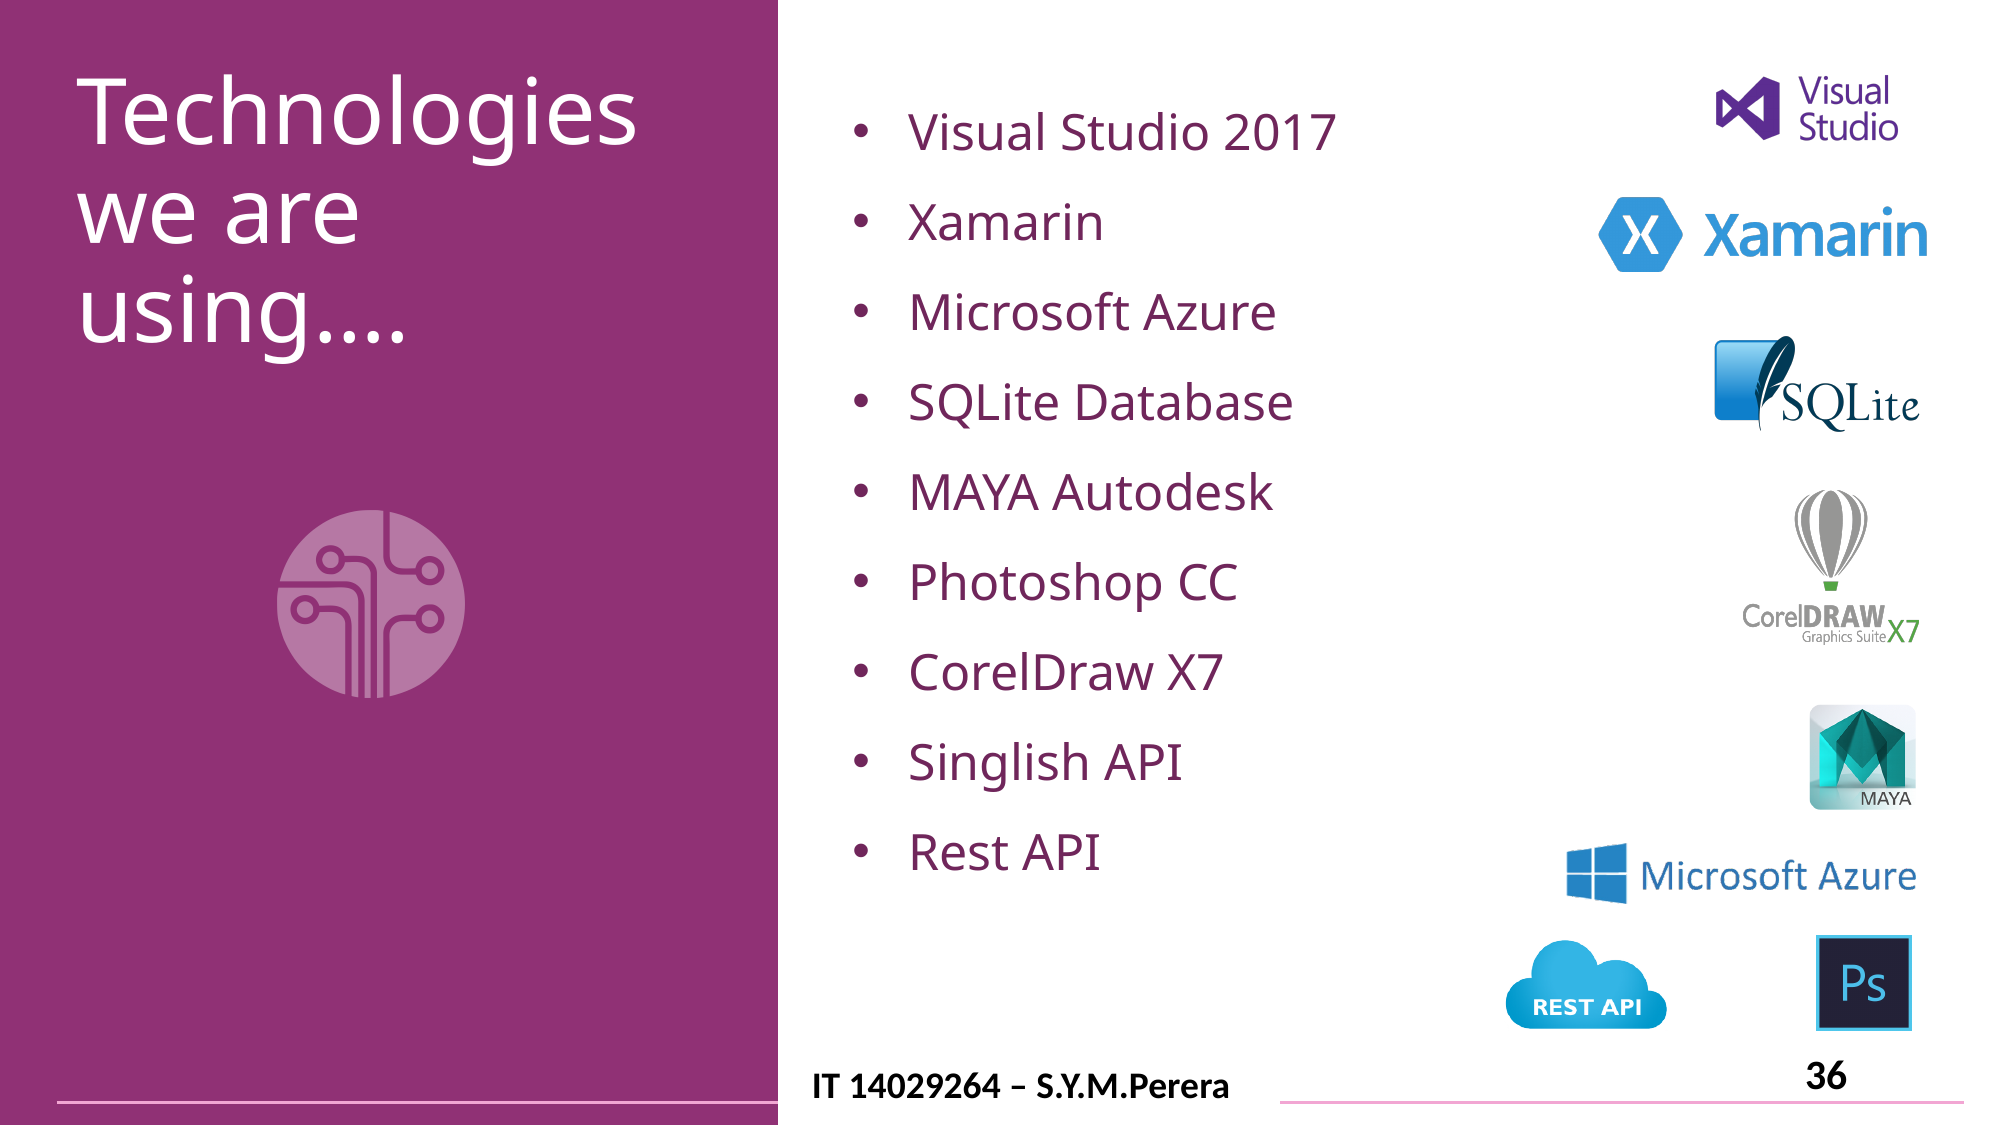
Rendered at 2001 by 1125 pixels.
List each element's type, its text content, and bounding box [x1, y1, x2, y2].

text_box [0, 0, 779, 1125]
picture [1709, 330, 1925, 438]
picture [1564, 49, 1962, 318]
slide_number 36 [1412, 1042, 1863, 1102]
picture [1743, 490, 1919, 645]
text_box Visual Studio 2017 Xamarin Microsoft Azure SQLite Database MAYA Autodesk Photoshop CC CorelDraw X7 Singlish API Rest API [837, 62, 1505, 888]
picture [1806, 701, 1919, 813]
picture [1816, 935, 1912, 1031]
text_box [163, 371, 615, 902]
picture [1565, 843, 1916, 904]
text_box IT 14029264 – S.Y.M.Perera [797, 1054, 1405, 1114]
text_box Technologies we are using…. [61, 62, 681, 365]
picture [1504, 939, 1668, 1031]
picture [277, 510, 465, 698]
